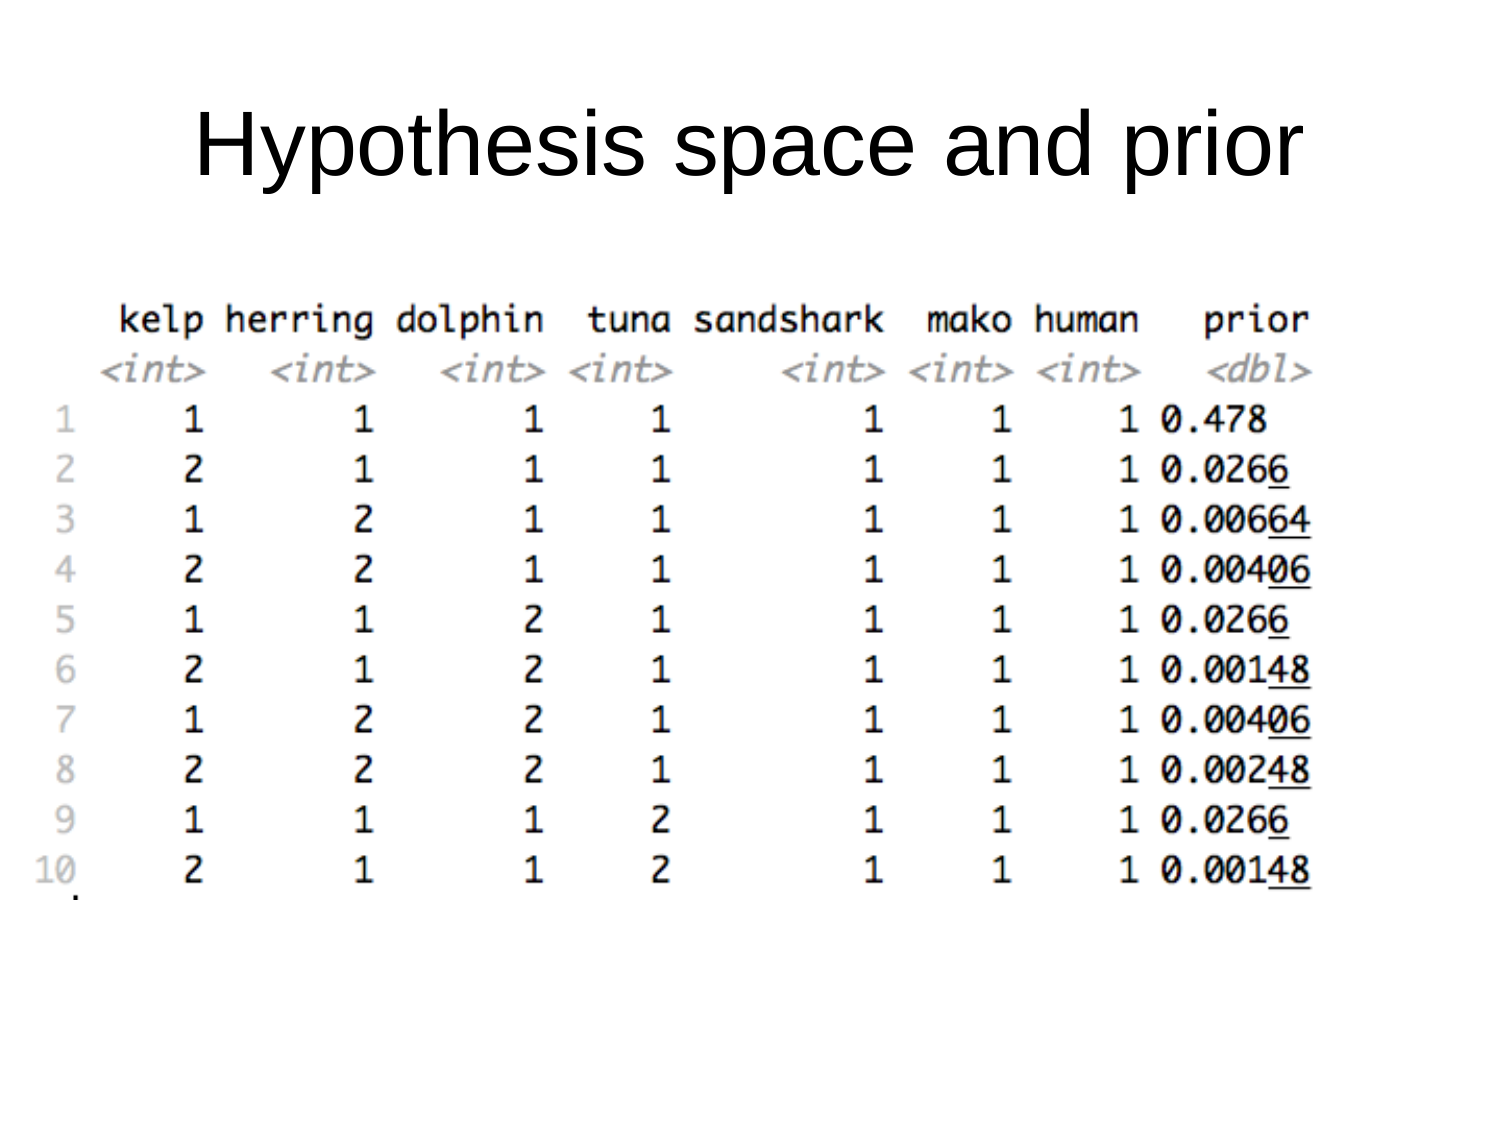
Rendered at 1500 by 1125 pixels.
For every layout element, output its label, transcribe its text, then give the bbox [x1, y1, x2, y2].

picture [24, 295, 1394, 901]
title Hypothesis space and prior [75, 45, 1425, 233]
